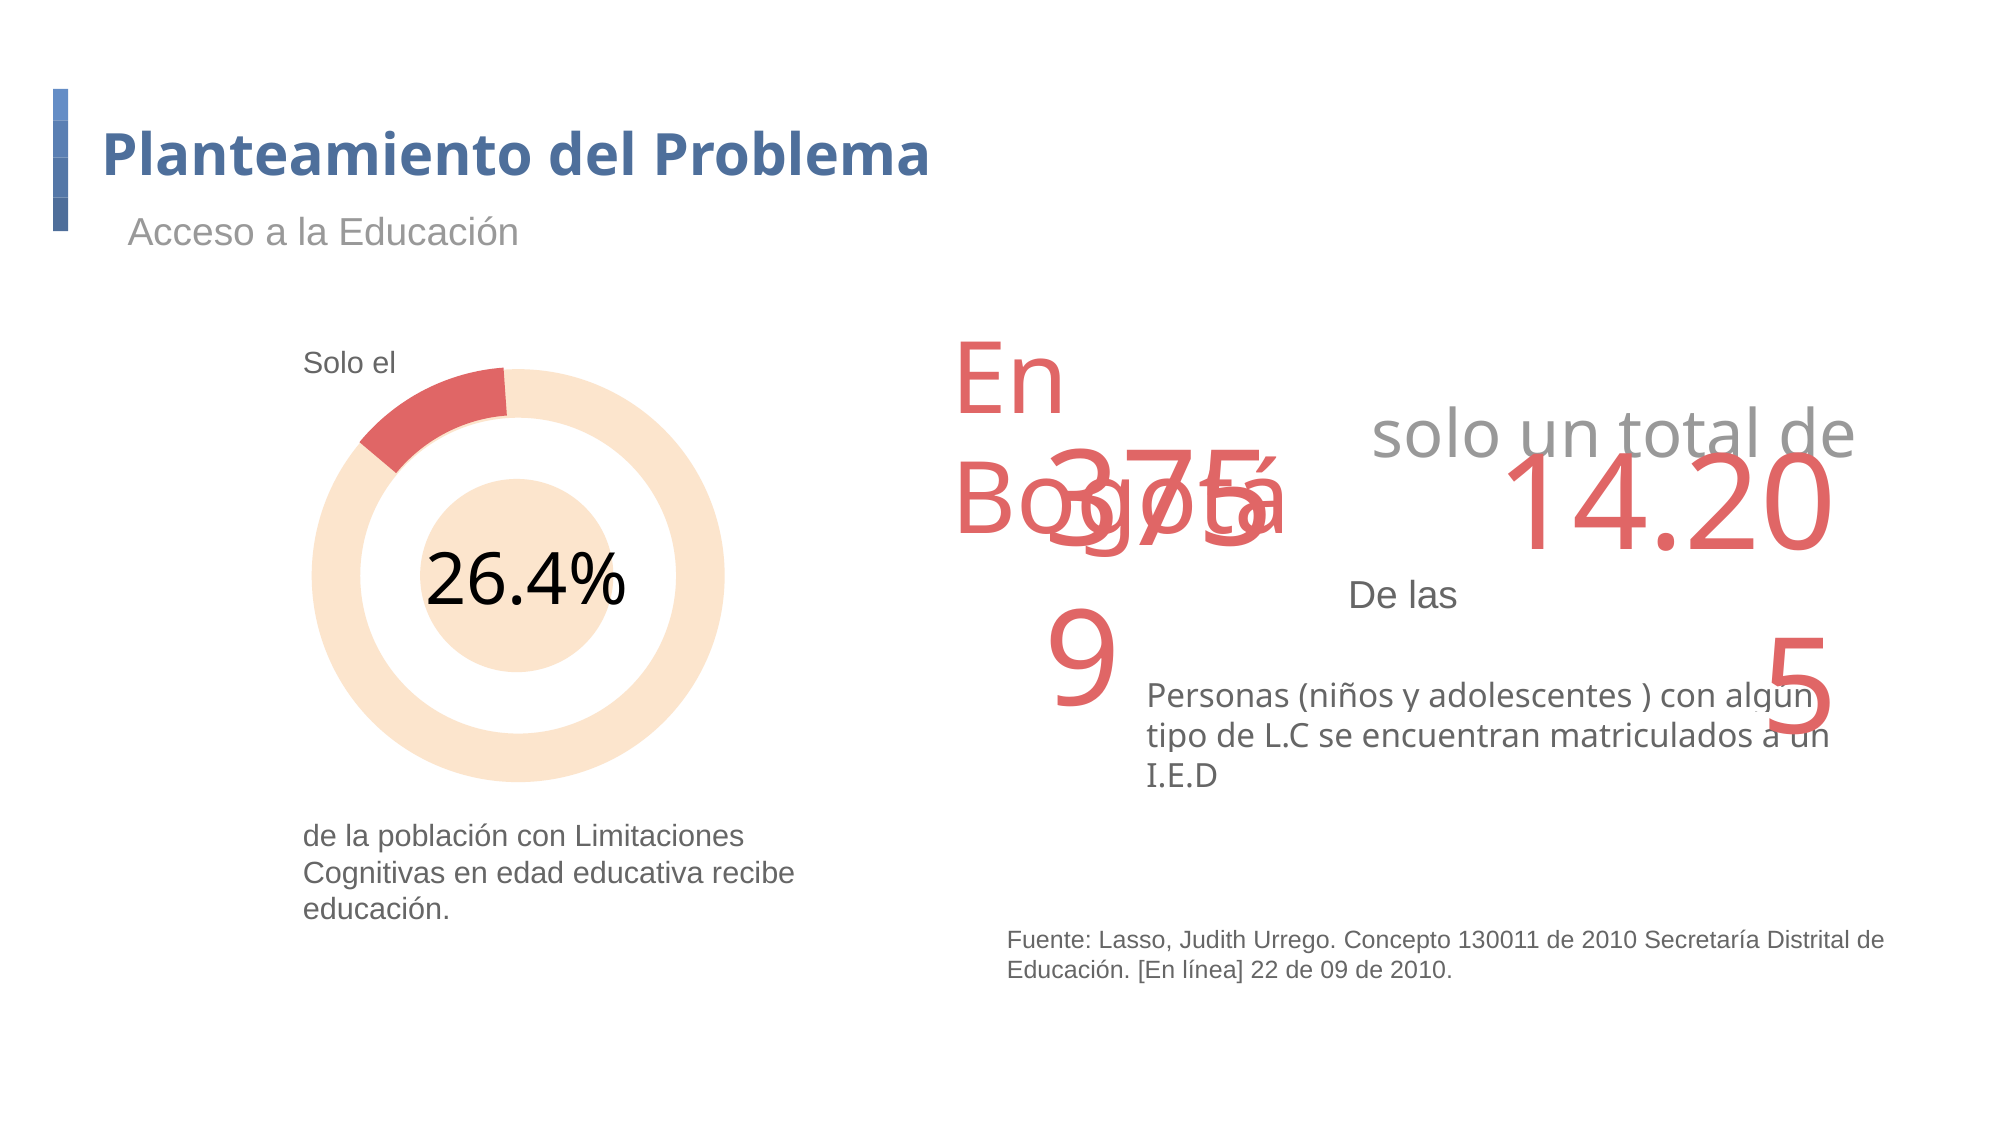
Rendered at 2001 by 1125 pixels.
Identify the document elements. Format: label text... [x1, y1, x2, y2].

text_box de la población con Limitaciones Cognitivas en edad educativa recibe educación. [282, 795, 905, 942]
text_box [424, 604, 610, 673]
text_box [424, 478, 610, 547]
text_box 26.4% [366, 547, 687, 604]
text_box [311, 369, 725, 783]
text_box Solo el [282, 323, 443, 392]
text_box solo un total de [1351, 338, 1902, 497]
text_box Personas (niños y adolescentes ) con algún tipo de L.C se encuentran matriculados a un I.E.D [1126, 655, 1902, 814]
text_box [359, 367, 507, 474]
text_box Fuente: Lasso, Judith Urrego. Concepto 130011 de 2010 Secretaría Distrital de Educación. [En línea] 22 de 09 de 2010. [986, 903, 2000, 998]
text_box 14.205 [1460, 513, 1858, 639]
title Planteamiento del Problema [81, 97, 1932, 223]
text_box En Bogotá [931, 354, 1391, 513]
text_box Acceso a la Educación [107, 186, 657, 248]
text_box De las [1328, 550, 1460, 619]
text_box 3759 [1024, 505, 1345, 639]
